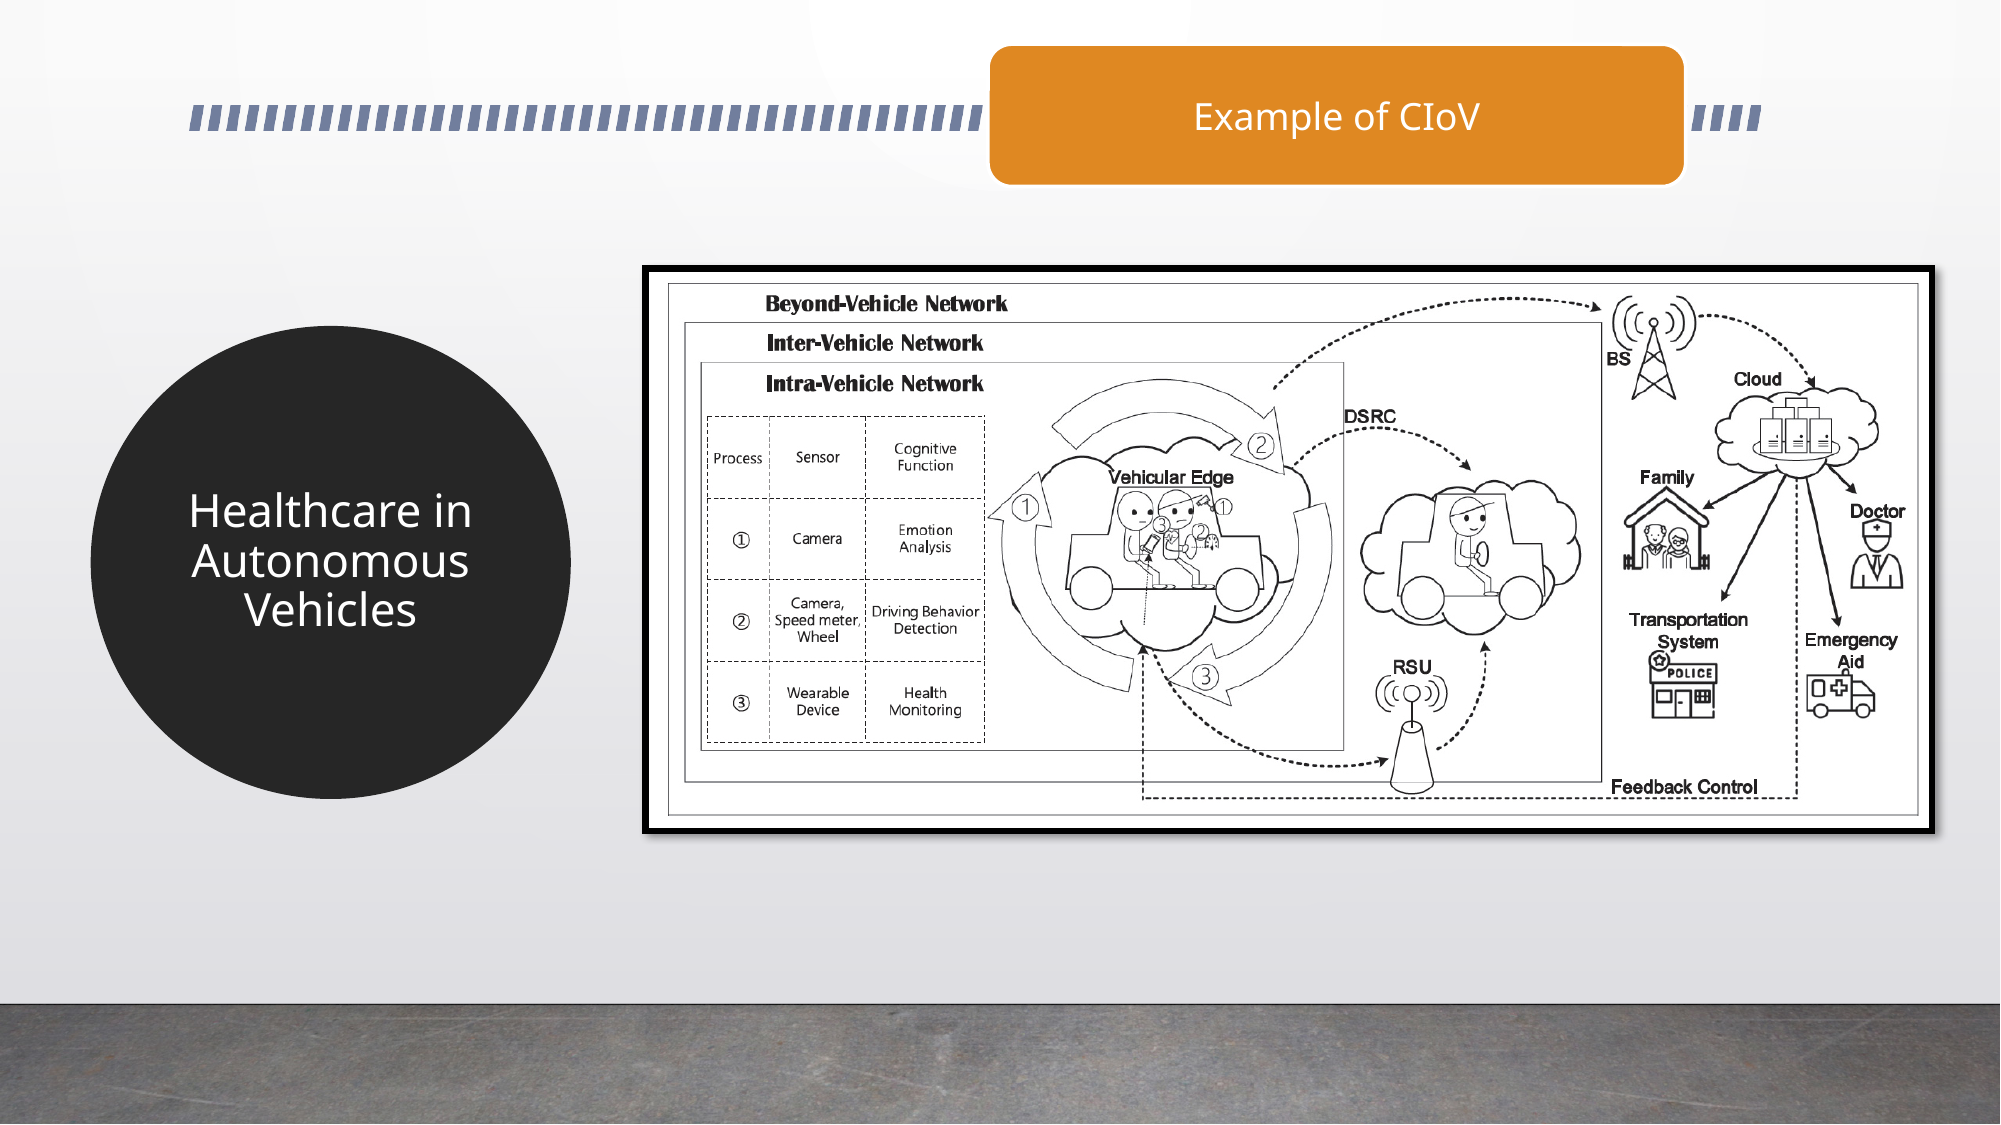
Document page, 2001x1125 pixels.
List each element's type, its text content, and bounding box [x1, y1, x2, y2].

text_box Healthcare in Autonomous Vehicles [105, 340, 557, 785]
text_box Example of CIoV [986, 42, 1688, 189]
picture [0, 1004, 2000, 1124]
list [648, 271, 1929, 829]
